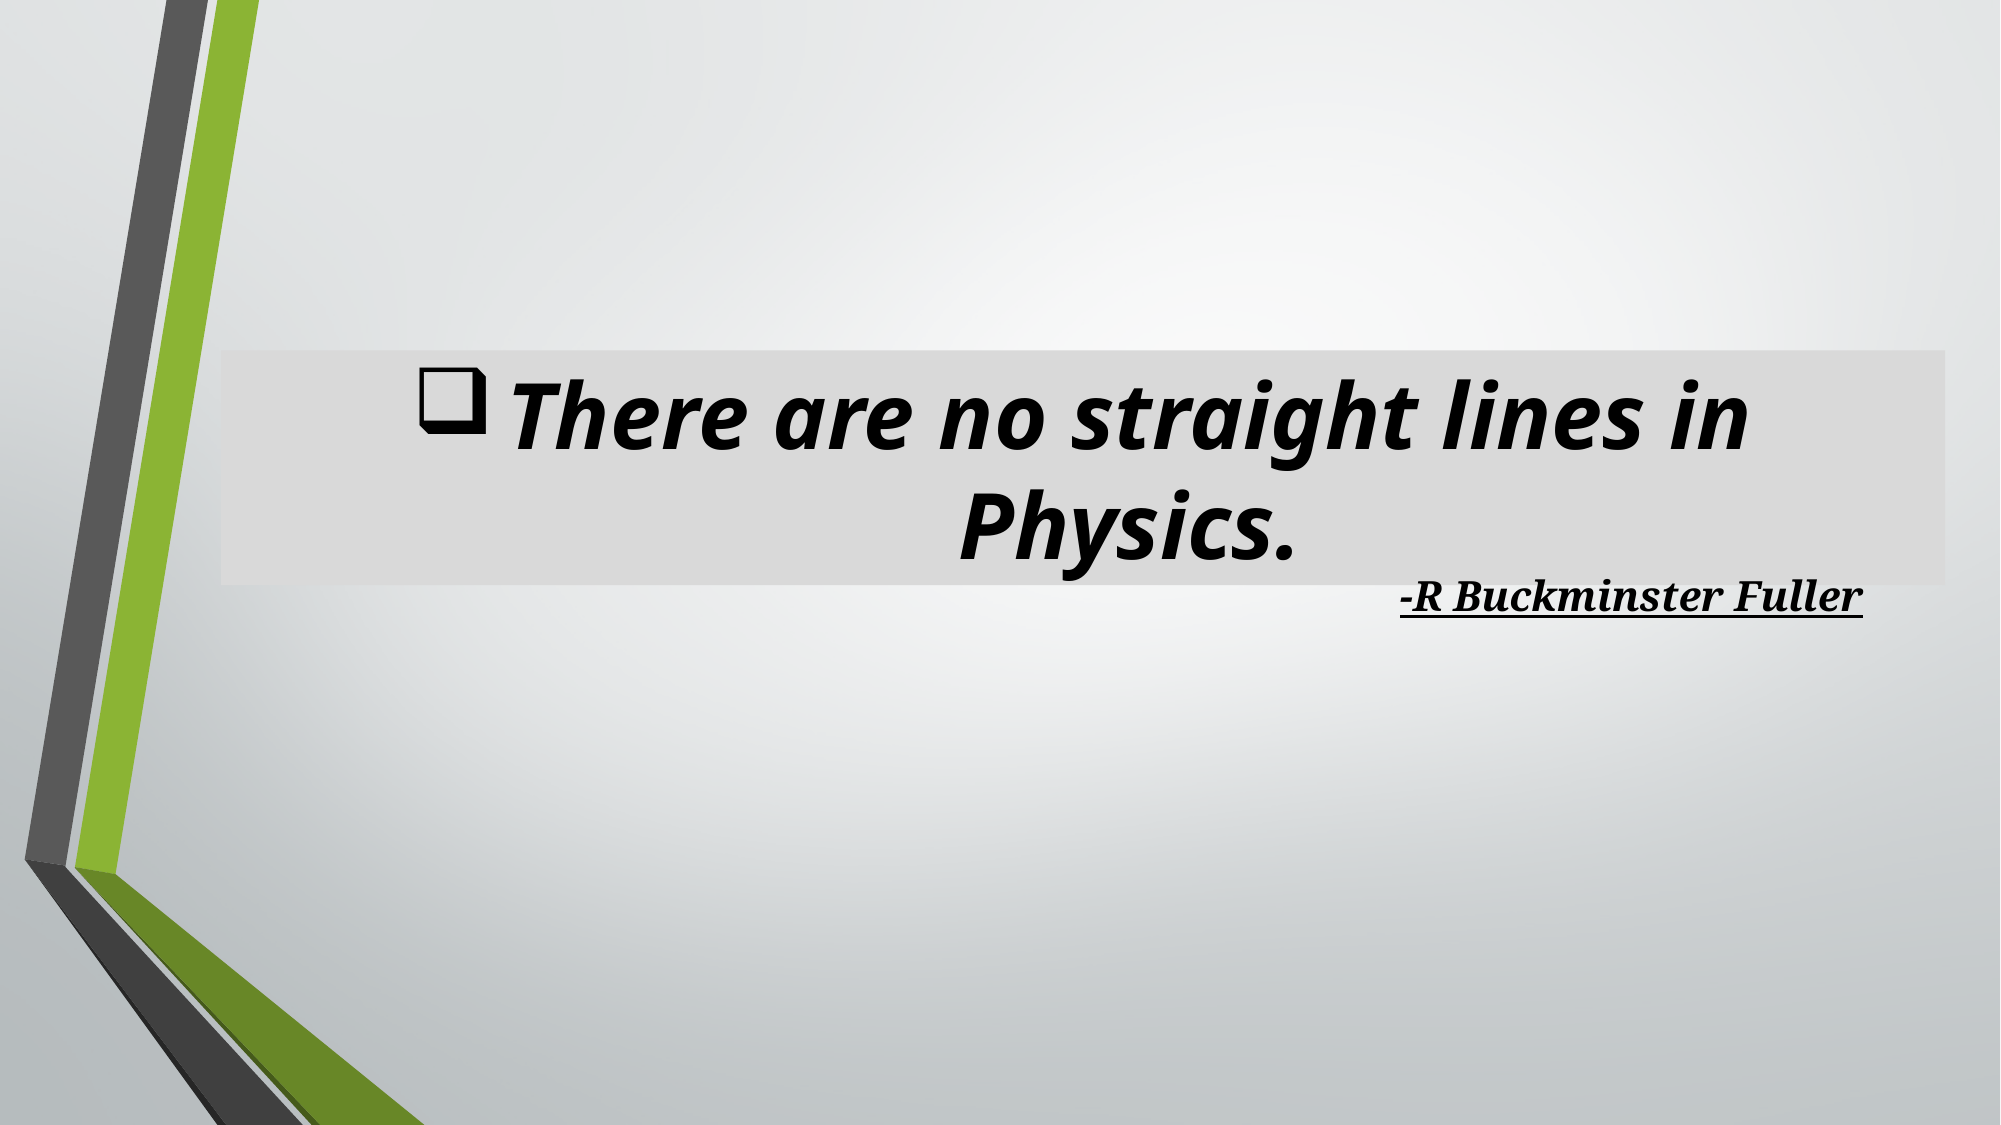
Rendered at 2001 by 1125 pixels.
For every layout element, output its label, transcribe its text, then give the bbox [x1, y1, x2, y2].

text_box -R Buckminster Fuller [1385, 562, 1879, 628]
text_box There are no straight lines in Physics. [221, 350, 1946, 586]
